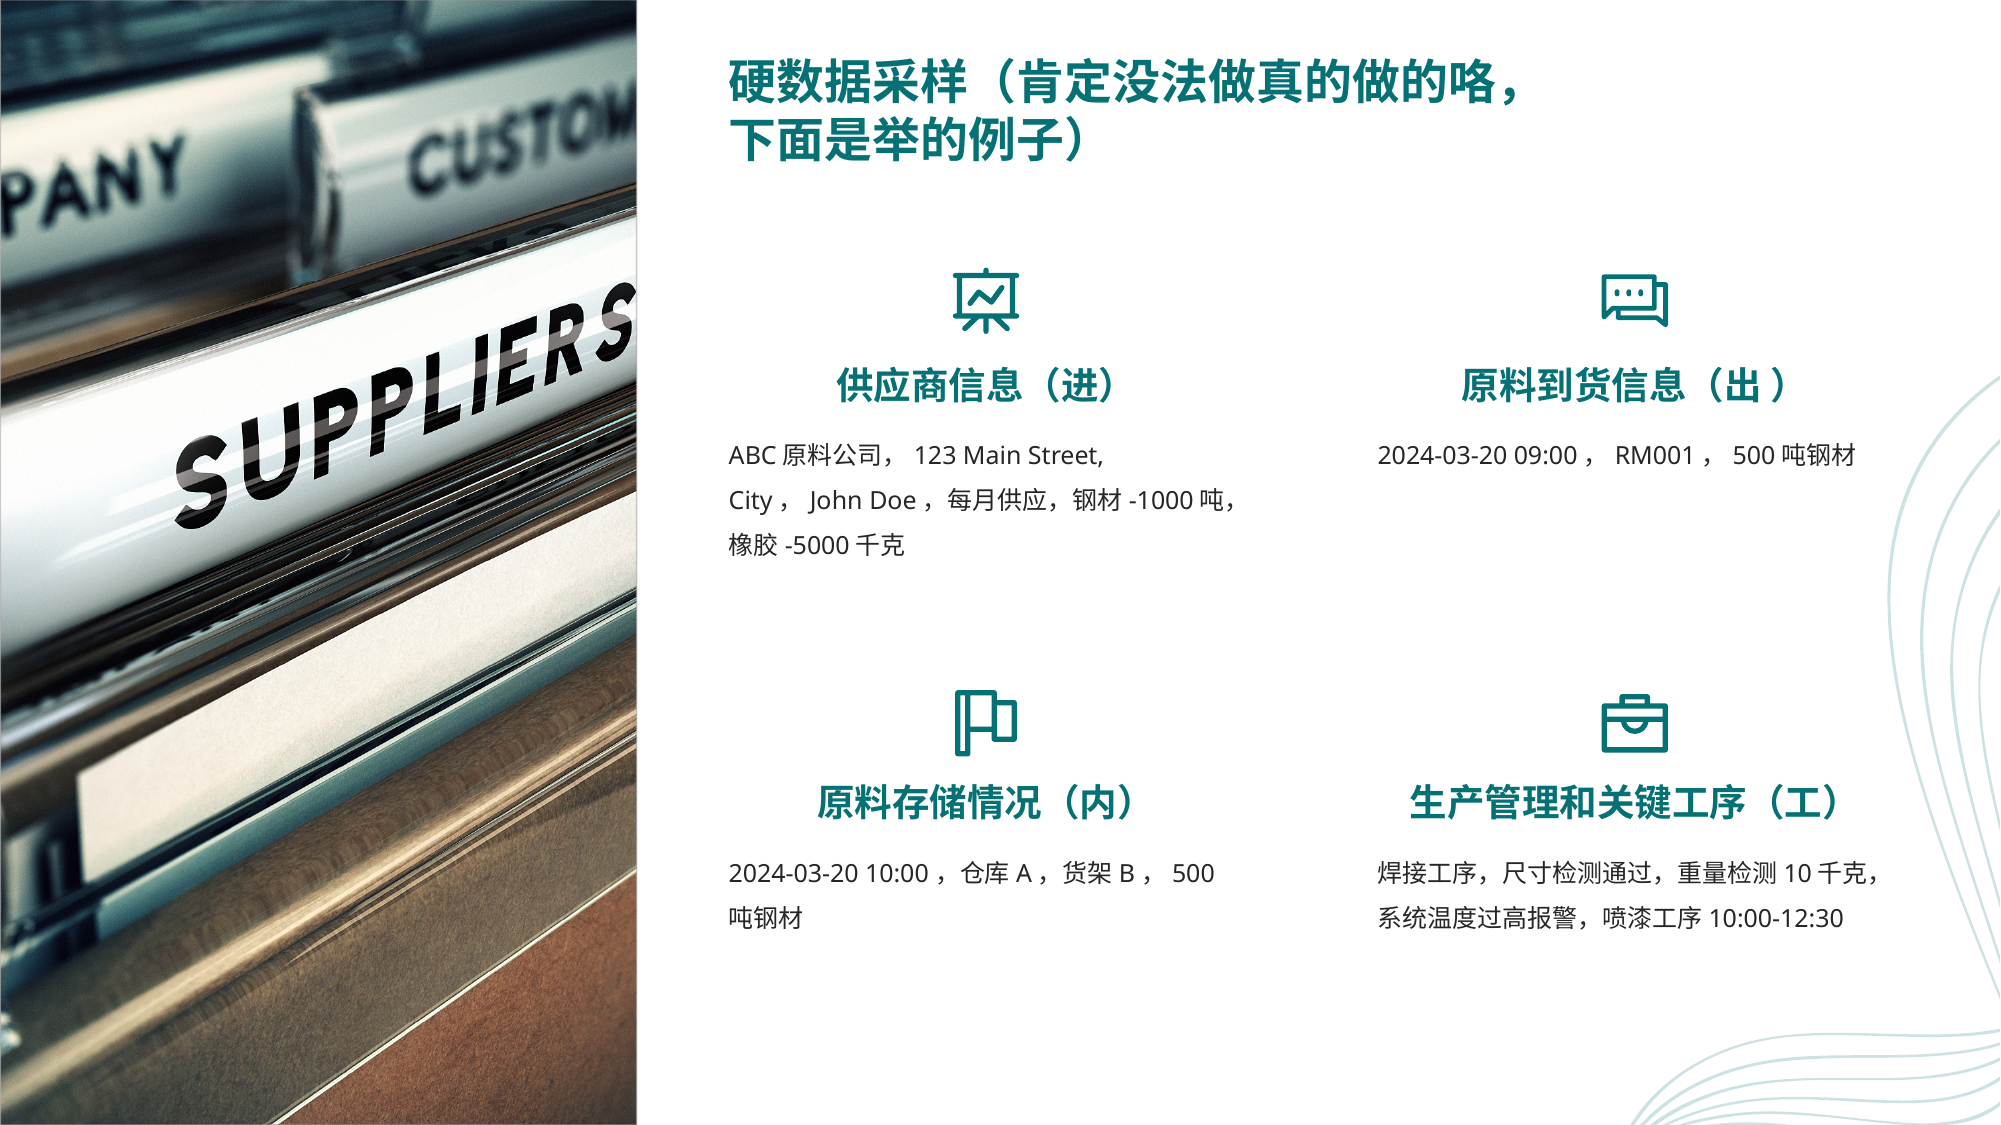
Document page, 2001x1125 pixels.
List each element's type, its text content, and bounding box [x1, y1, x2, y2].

text_box 生产管理和关键工序（工） [1377, 765, 1893, 825]
text_box 原料到货信息（出 ） [1377, 347, 1893, 407]
text_box 供应商信息（进） [728, 347, 1244, 407]
text_box [952, 267, 1020, 334]
text_box [955, 690, 1017, 757]
text_box 原料存储情况（内） [728, 765, 1244, 825]
text_box [1601, 694, 1668, 753]
text_box 焊接工序，尺寸检测通过，重量检测10千克，系统温度过高报警，喷漆工序10:00-12:30 [1377, 842, 1893, 1024]
text_box 2024-03-20 10:00，仓库A，货架B，500吨钢材 [728, 842, 1244, 1024]
text_box 2024-03-20 09:00，RM001，500吨钢材 [1377, 424, 1893, 607]
text_box ABC原料公司，123 Main Street, City，John Doe，每月供应，钢材-1000吨，橡胶-5000千克 [728, 424, 1244, 607]
text_box [1601, 274, 1669, 327]
picture [0, 0, 637, 1125]
title 硬数据采样（肯定没法做真的做的咯， 下面是举的例子） [728, 51, 1915, 167]
